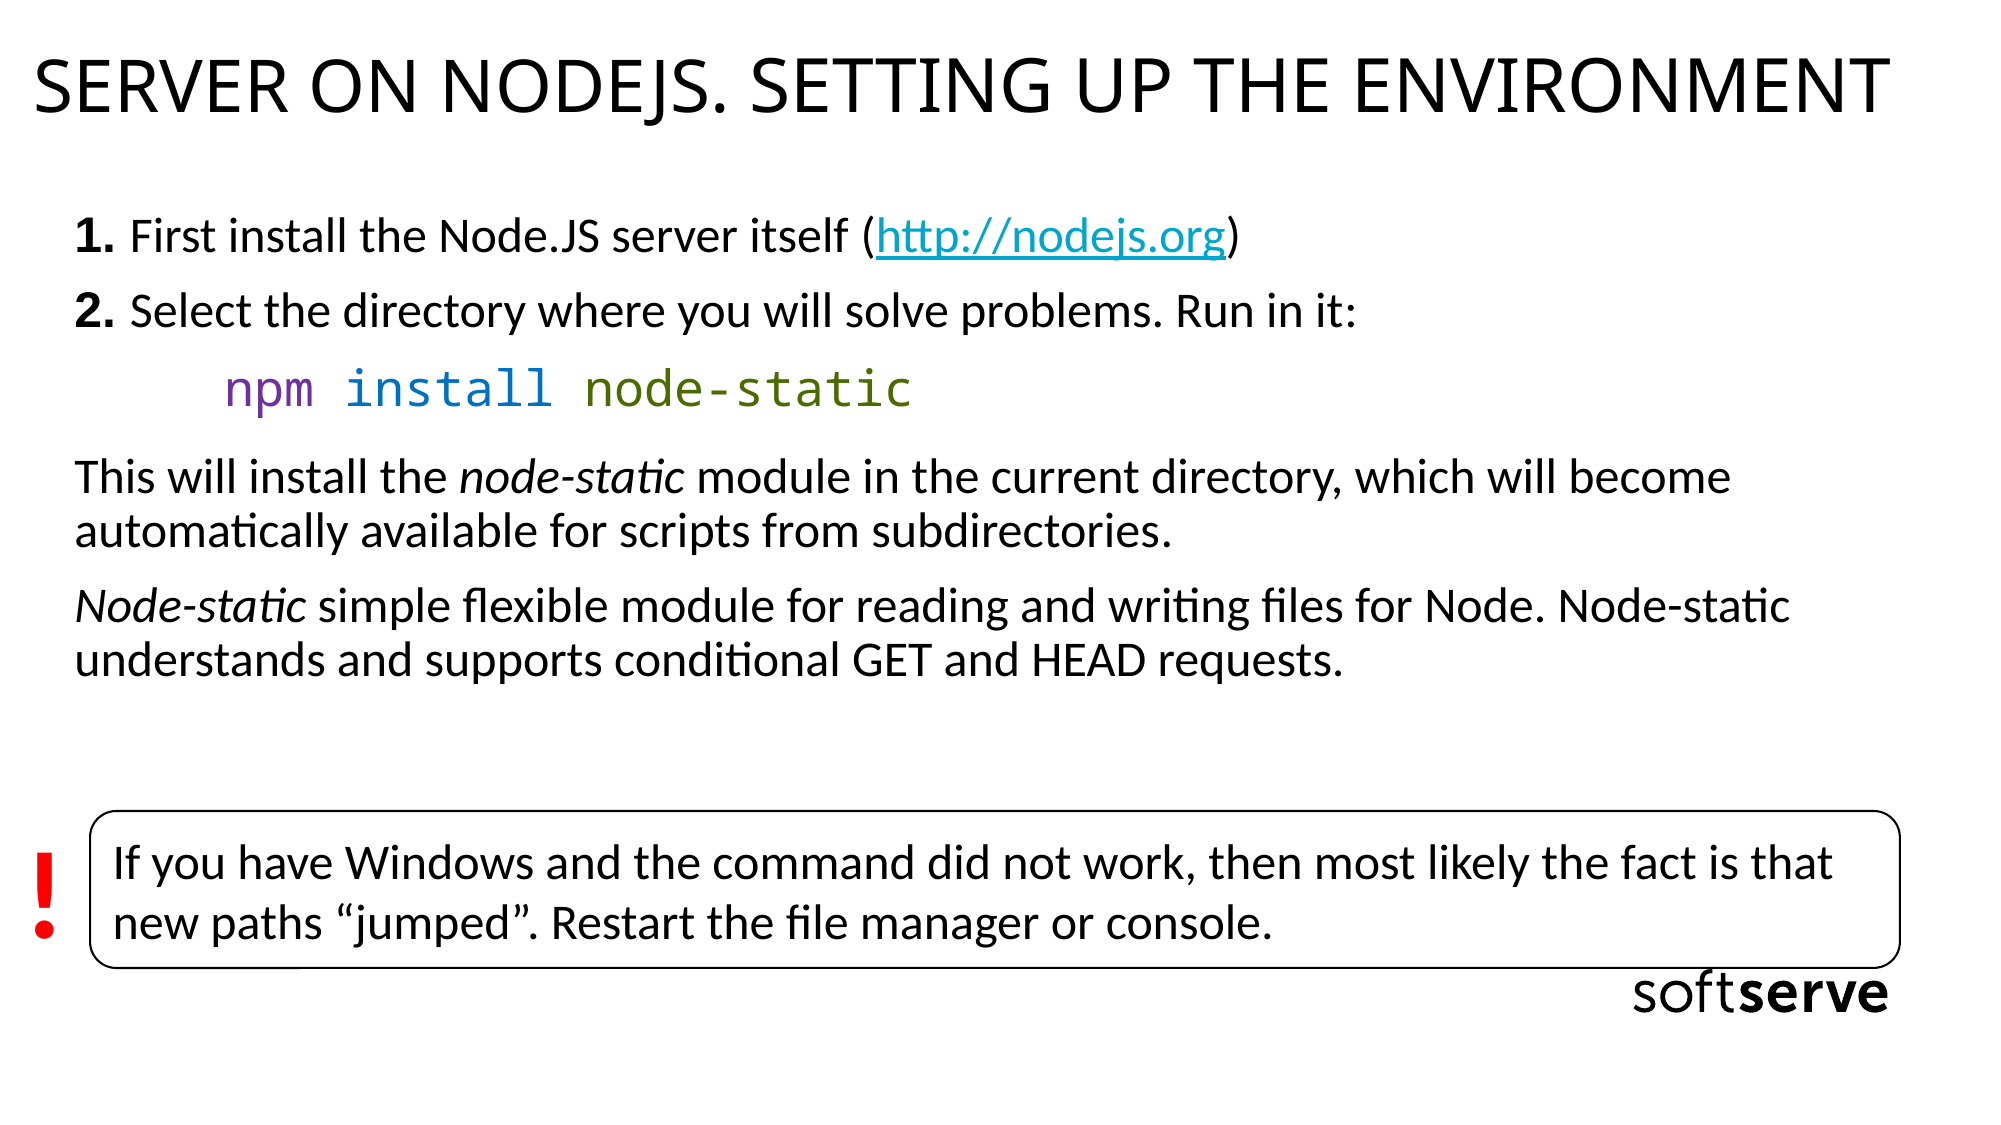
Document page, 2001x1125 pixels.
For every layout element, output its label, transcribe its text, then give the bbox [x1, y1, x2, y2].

title SERVER ON NODEJS. SETTING UP THE ENVIRONMENT [19, 40, 2000, 127]
text_box ! [0, 806, 91, 972]
text_box If you have Windows and the command did not work, then most likely the fact is that new paths “jumped”. Restart the file manager or console. [91, 809, 1901, 970]
list 1. First install the Node.JS server itself (http://nodejs.org) 2. Select the directory where you will solve problems. Run in it: npm install node-static This will install the node-static module in the current directory, which will become automatically available for scripts from subdirectories. Node-static simple flexible module for reading and writing files for Node. Node-static understands and supports conditional GET and HEAD requests. [59, 202, 1946, 1075]
